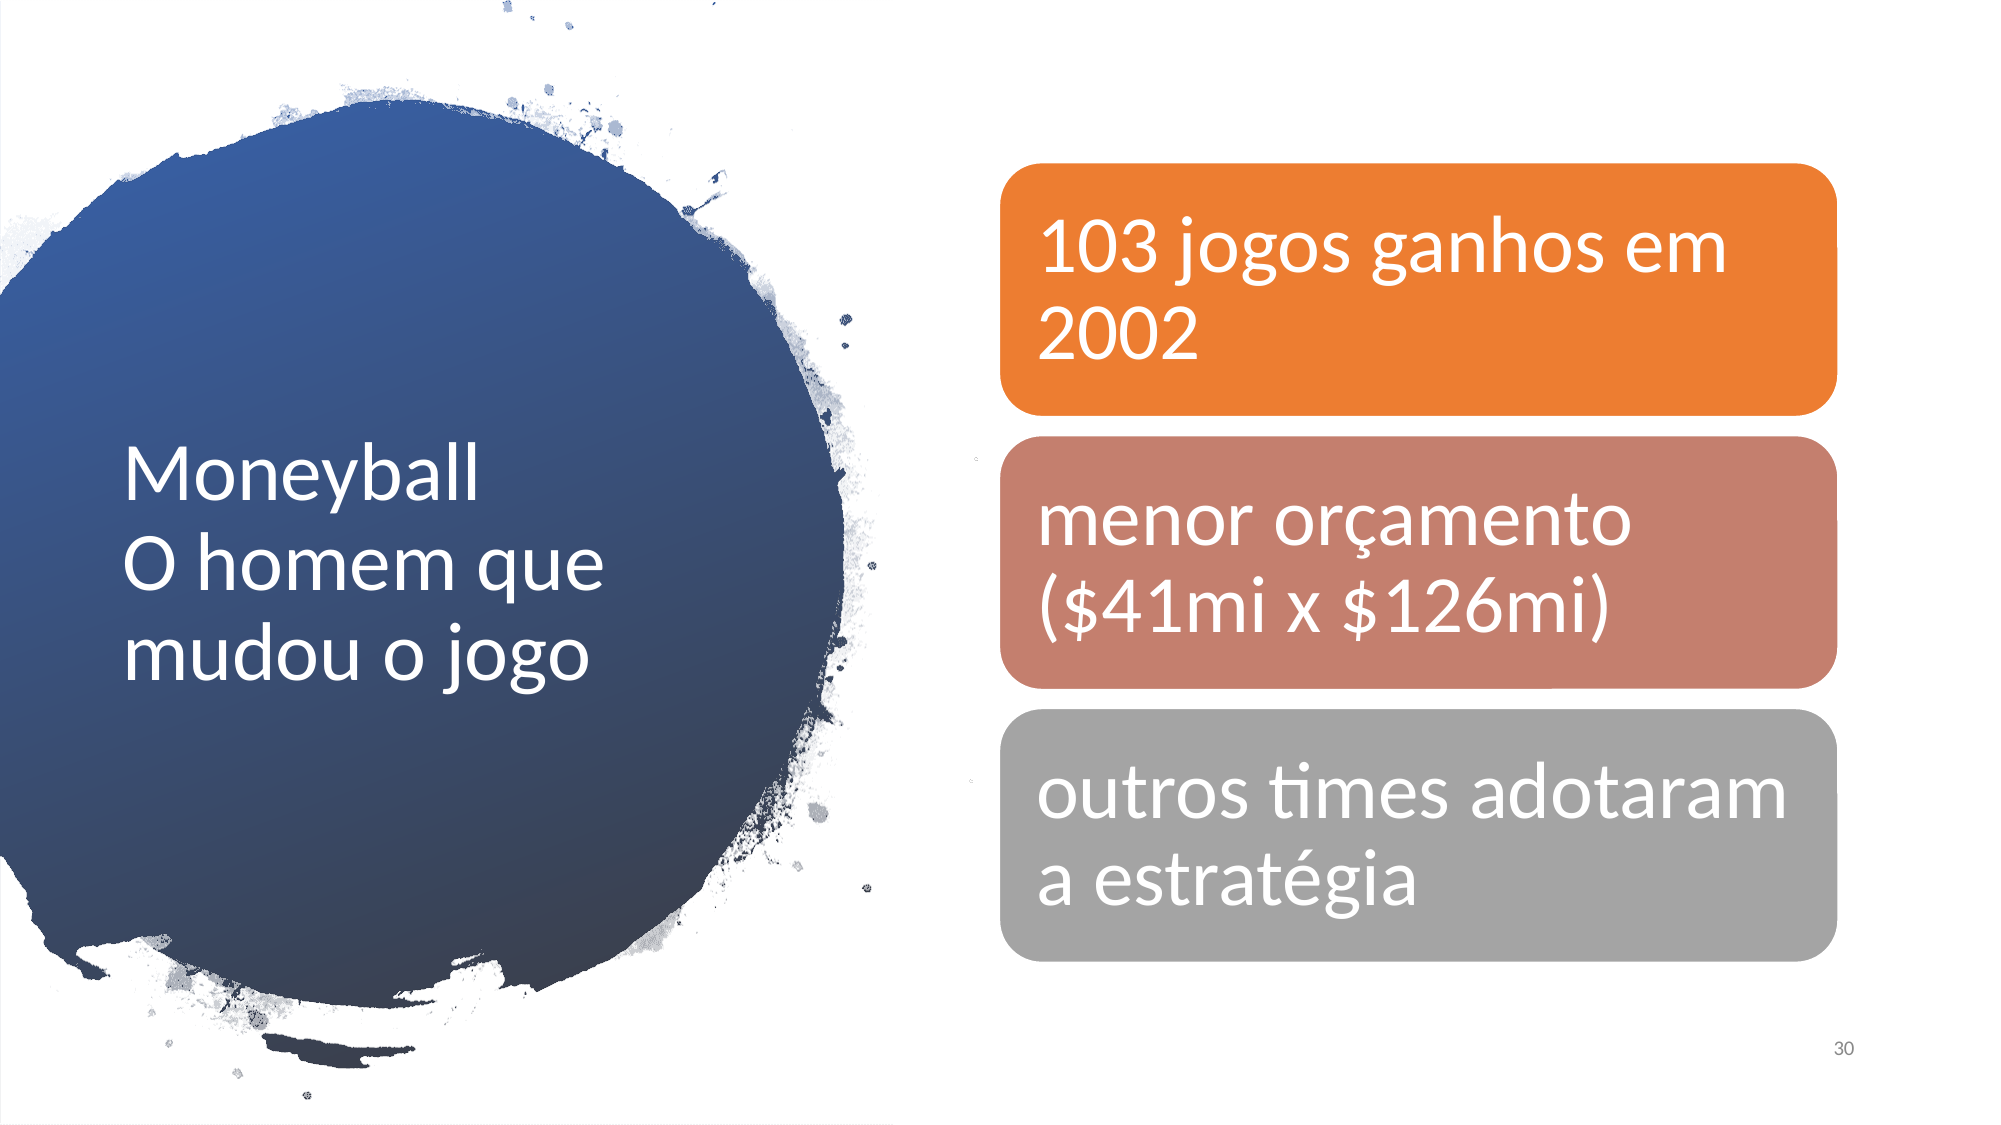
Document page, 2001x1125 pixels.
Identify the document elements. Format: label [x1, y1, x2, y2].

picture [0, 0, 2000, 1125]
text_box [998, 162, 1839, 963]
